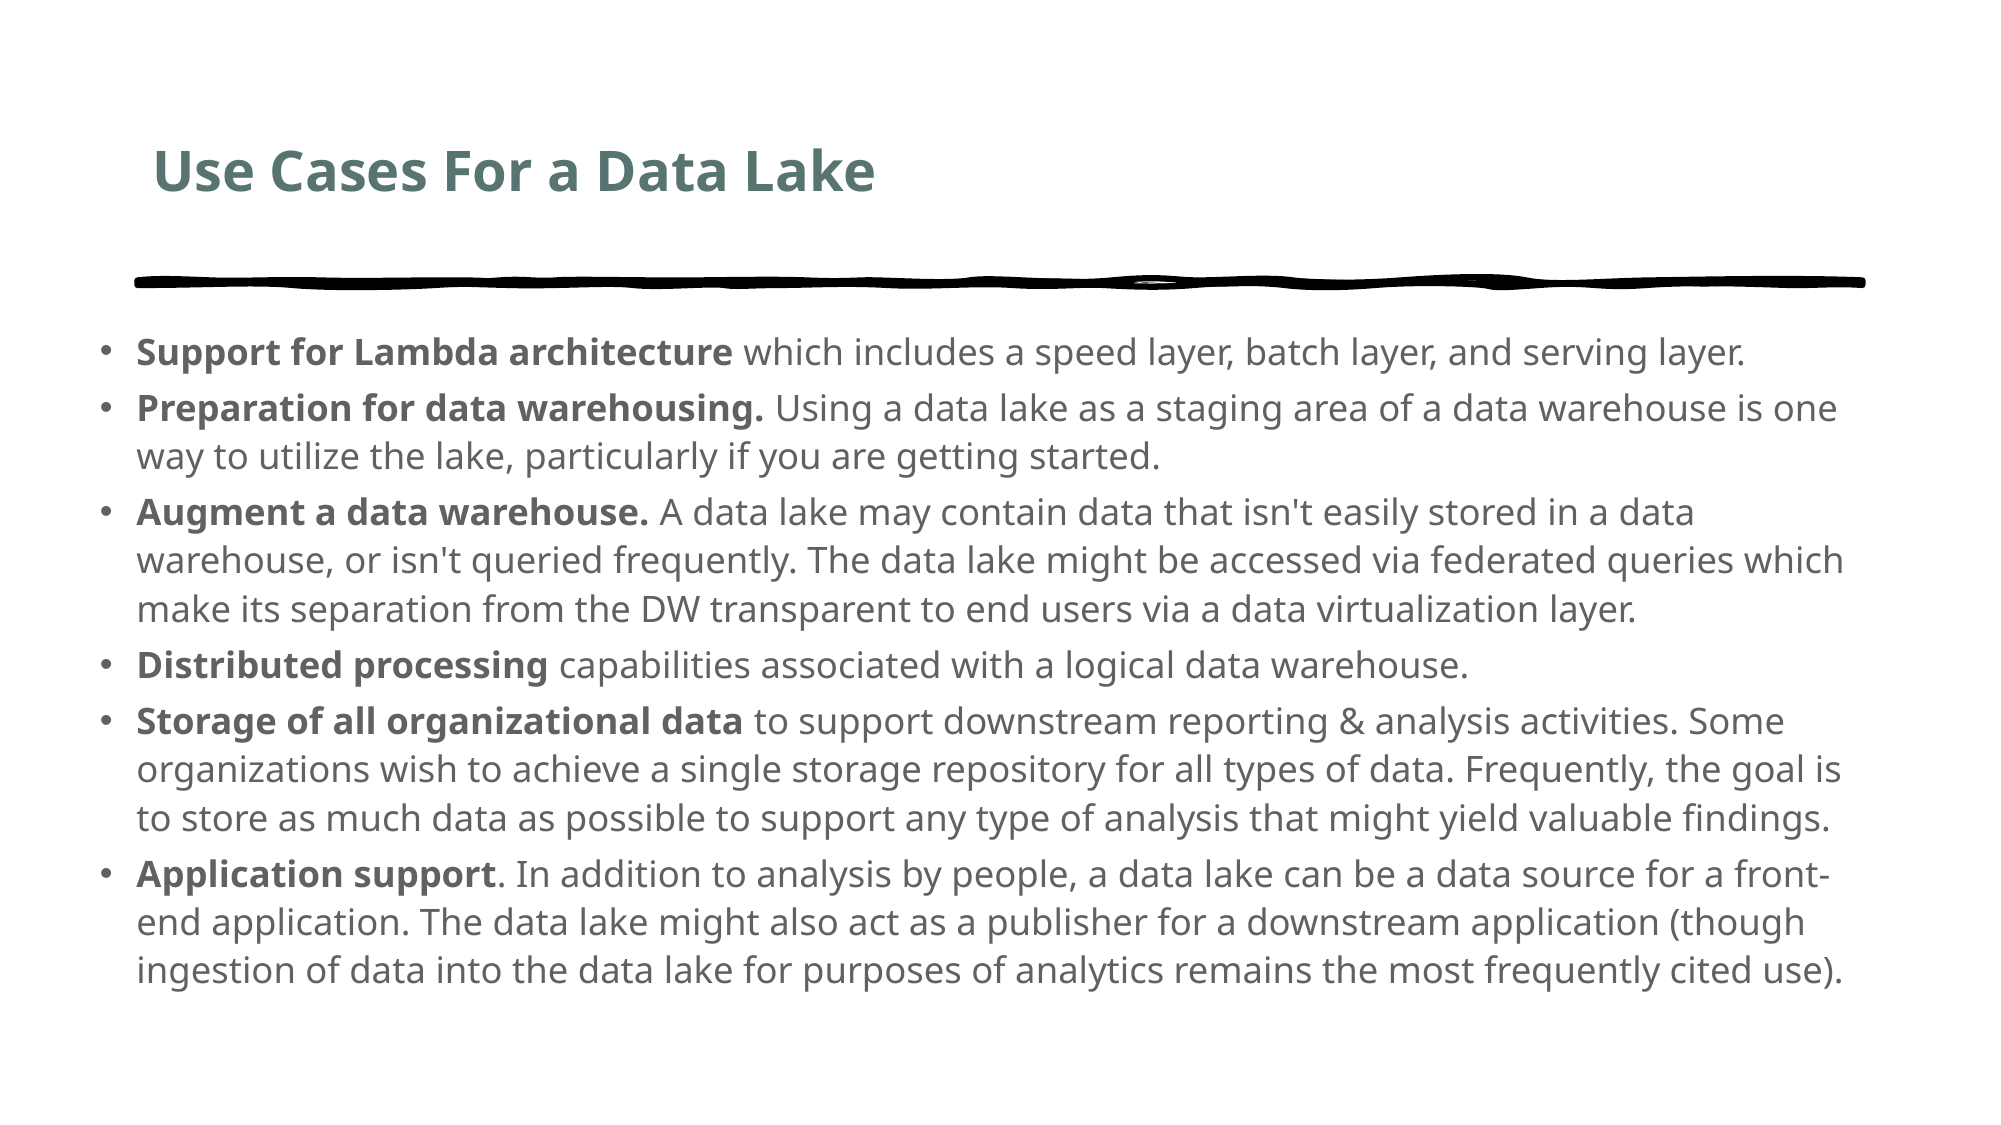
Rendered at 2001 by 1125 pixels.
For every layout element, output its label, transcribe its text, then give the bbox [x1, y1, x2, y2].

list Support for Lambda architecture which includes a speed layer, batch layer, and serving layer. Preparation for data warehousing. Using a data lake as a staging area of a data warehouse is one way to utilize the lake, particularly if you are getting started. Augment a data warehouse. A data lake may contain data that isn't easily stored in a data warehouse, or isn't queried frequently. The data lake might be accessed via federated queries which make its separation from the DW transparent to end users via a data virtualization layer. Distributed processing capabilities associated with a logical data warehouse. Storage of all organizational data to support downstream reporting & analysis activities. Some organizations wish to achieve a single storage repository for all types of data. Frequently, the goal is to store as much data as possible to support any type of analysis that might yield valuable findings. Application support. In addition to analysis by people, a data lake can be a data source for a front-end application. The data lake might also act as a publisher for a downstream application (though ingestion of data into the data lake for purposes of analytics remains the most frequently cited use). [84, 316, 1863, 1066]
title Use Cases For a Data Lake [137, 59, 1863, 278]
